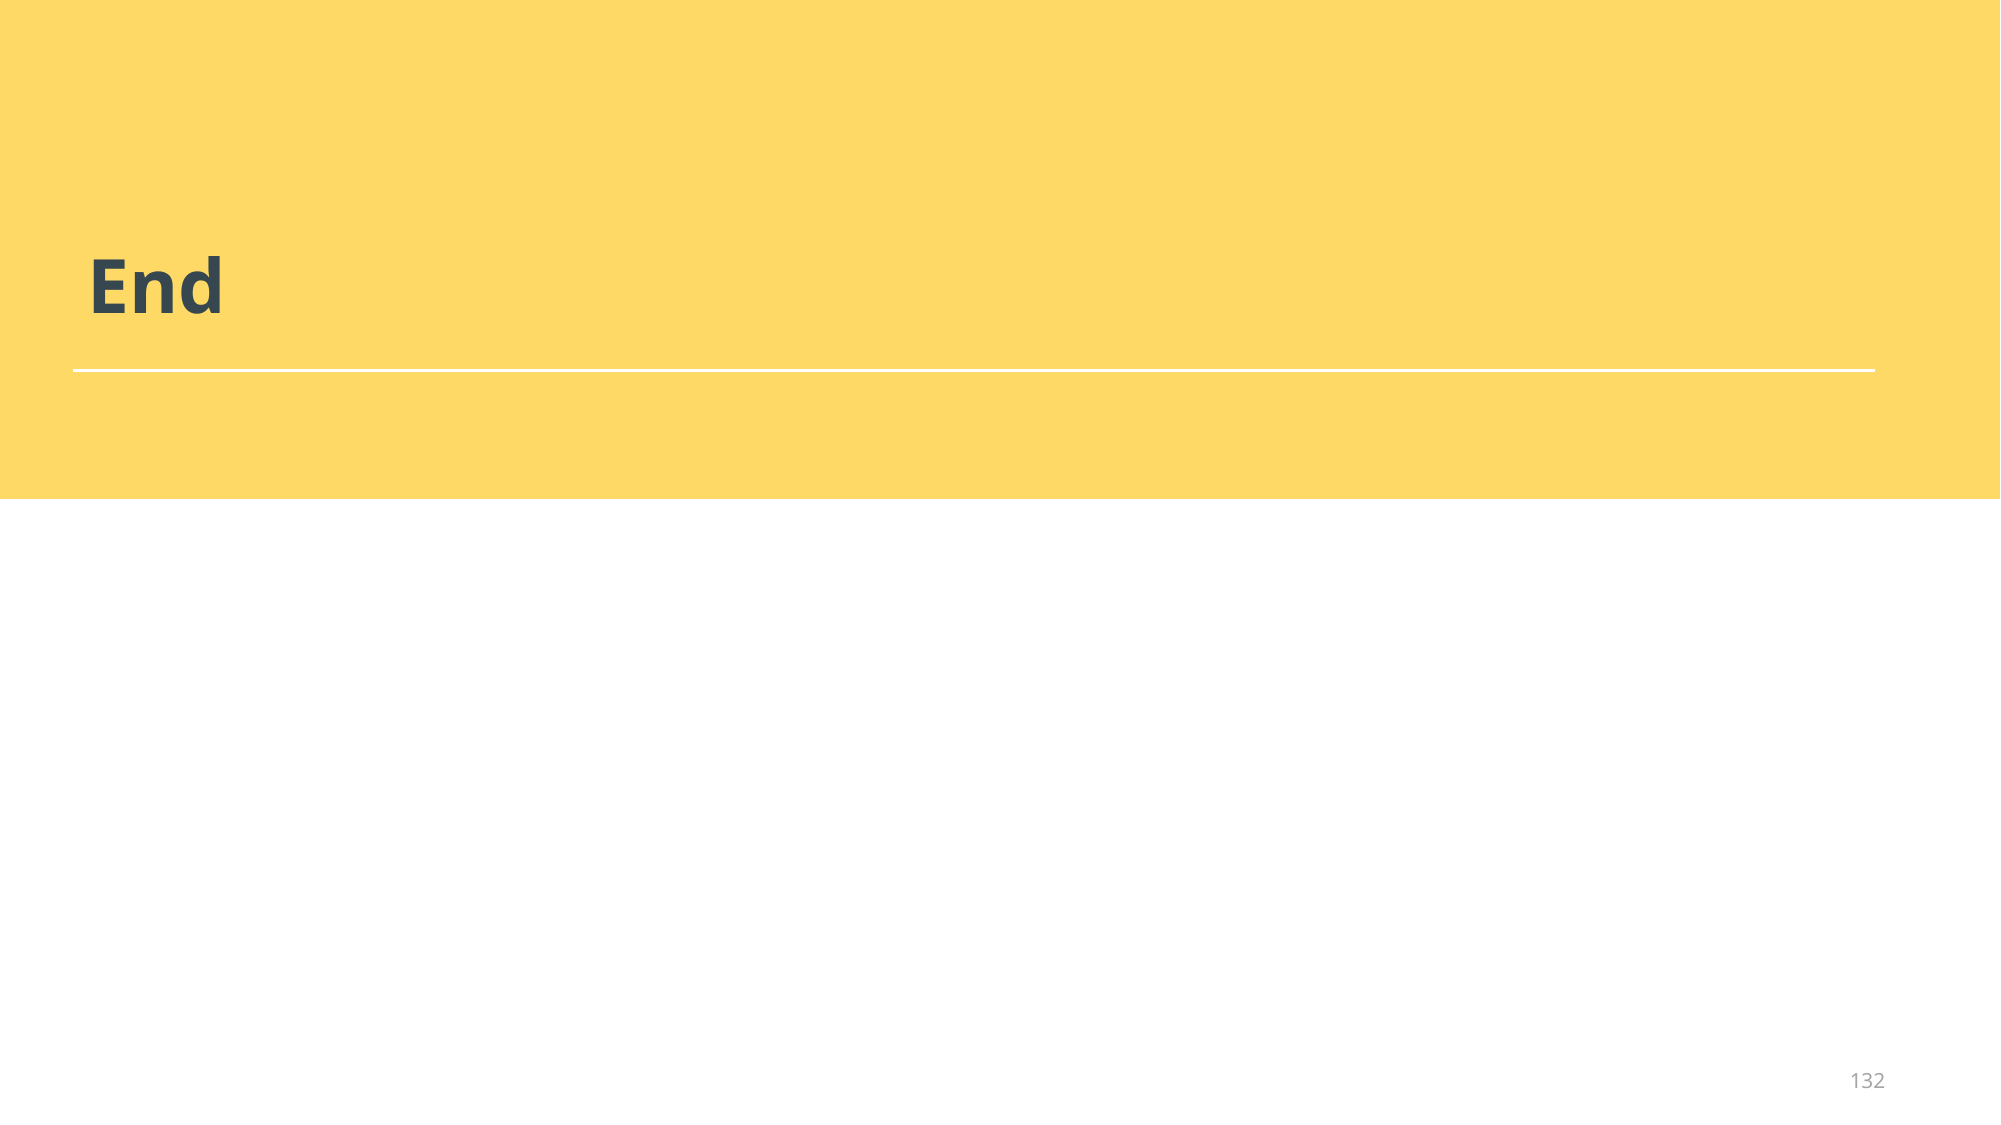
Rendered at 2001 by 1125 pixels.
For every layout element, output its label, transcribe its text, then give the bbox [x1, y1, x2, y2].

slide_number 132 [1450, 1061, 1900, 1103]
title End [72, 208, 1928, 371]
